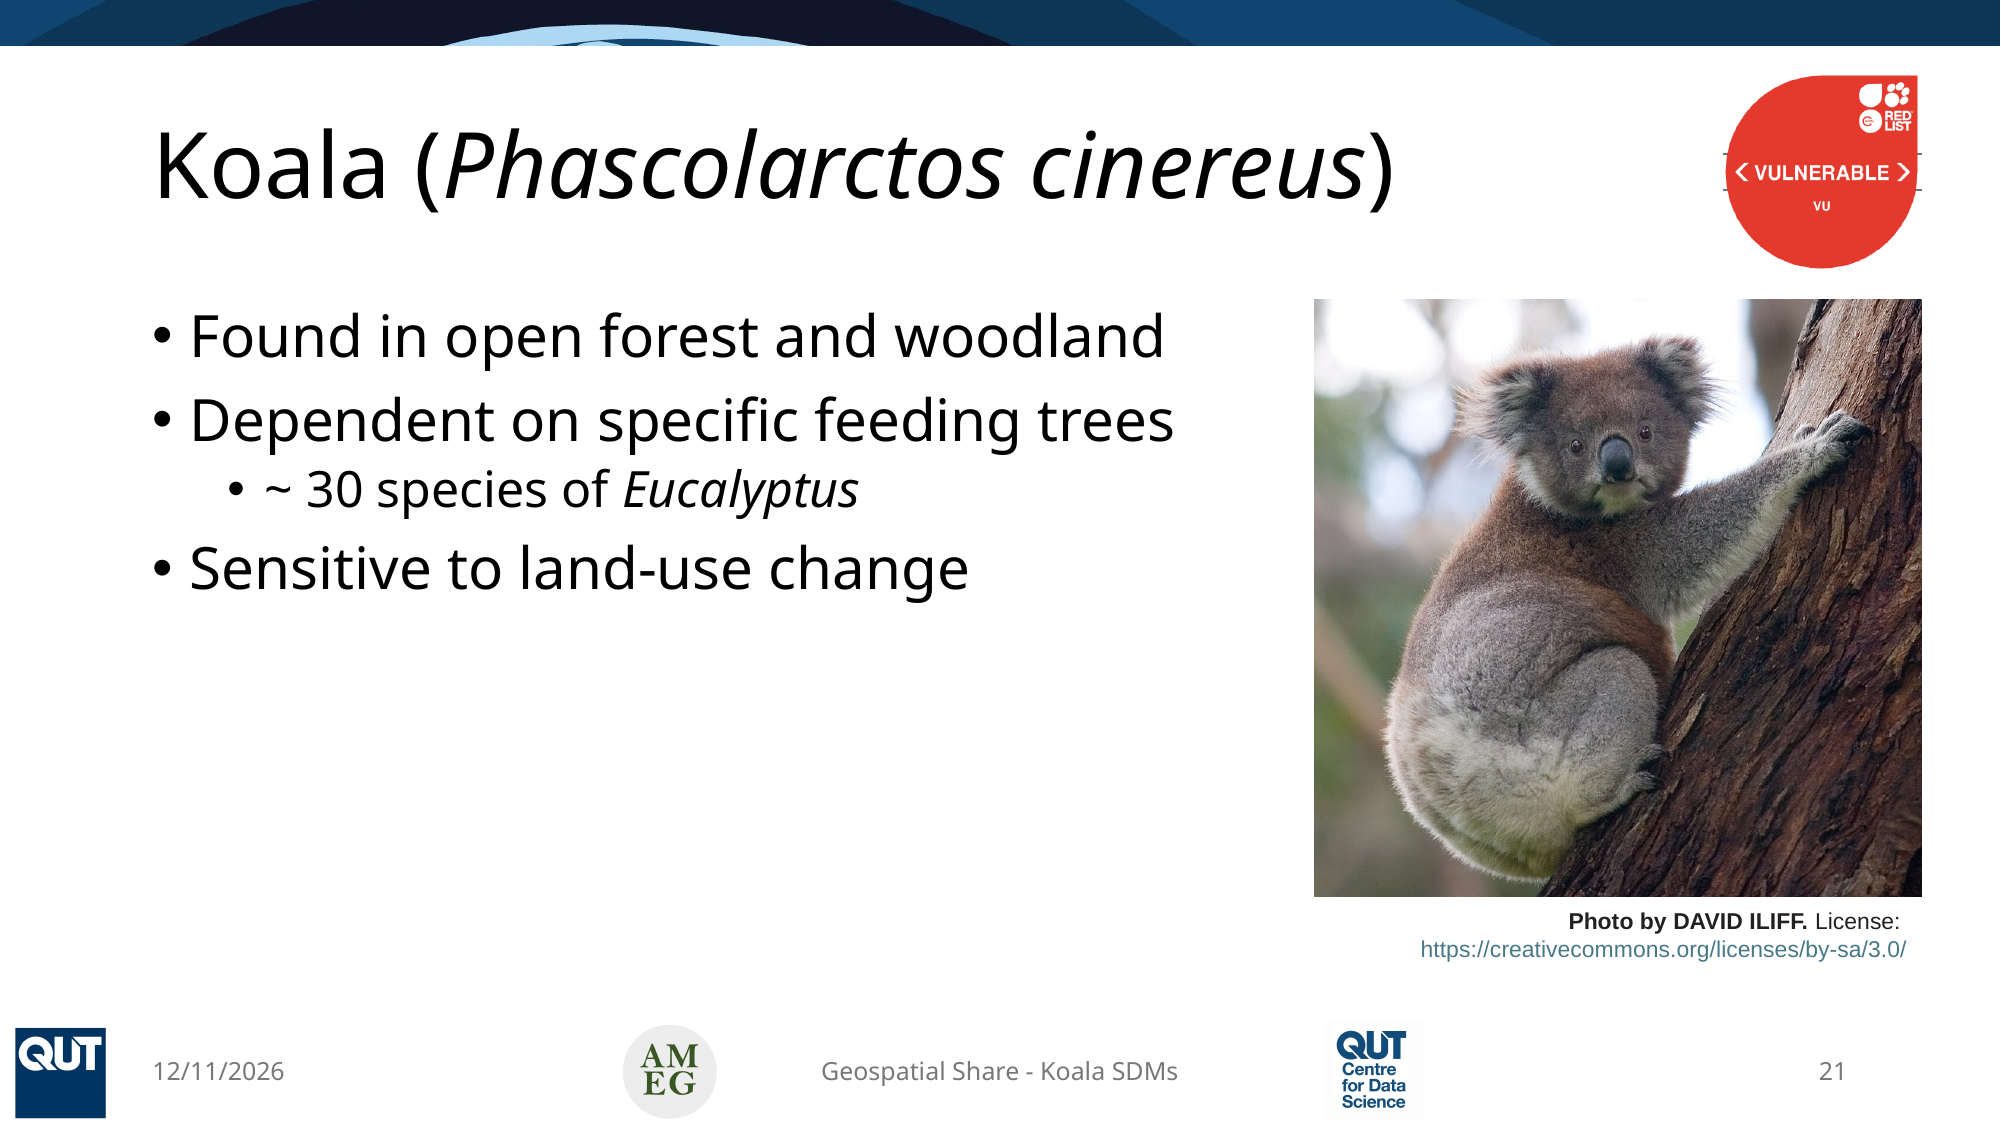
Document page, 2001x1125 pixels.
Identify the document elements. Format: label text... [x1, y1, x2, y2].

slide_number 21 [1412, 1042, 1863, 1103]
picture [0, 0, 2000, 46]
picture [1325, 1020, 1425, 1120]
picture [0, 1020, 111, 1125]
picture [622, 1024, 707, 1119]
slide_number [137, 1042, 588, 1103]
title Koala (Phascolarctos cinereus) [137, 59, 1863, 278]
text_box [1314, 298, 1923, 971]
footer Geospatial Share - Koala SDMs [662, 1042, 1338, 1103]
picture [1722, 56, 1923, 274]
list Found in open forest and woodland Dependent on specific feeding trees ~ 30 species of Eucalyptus Sensitive to land-use change [137, 299, 1261, 1014]
